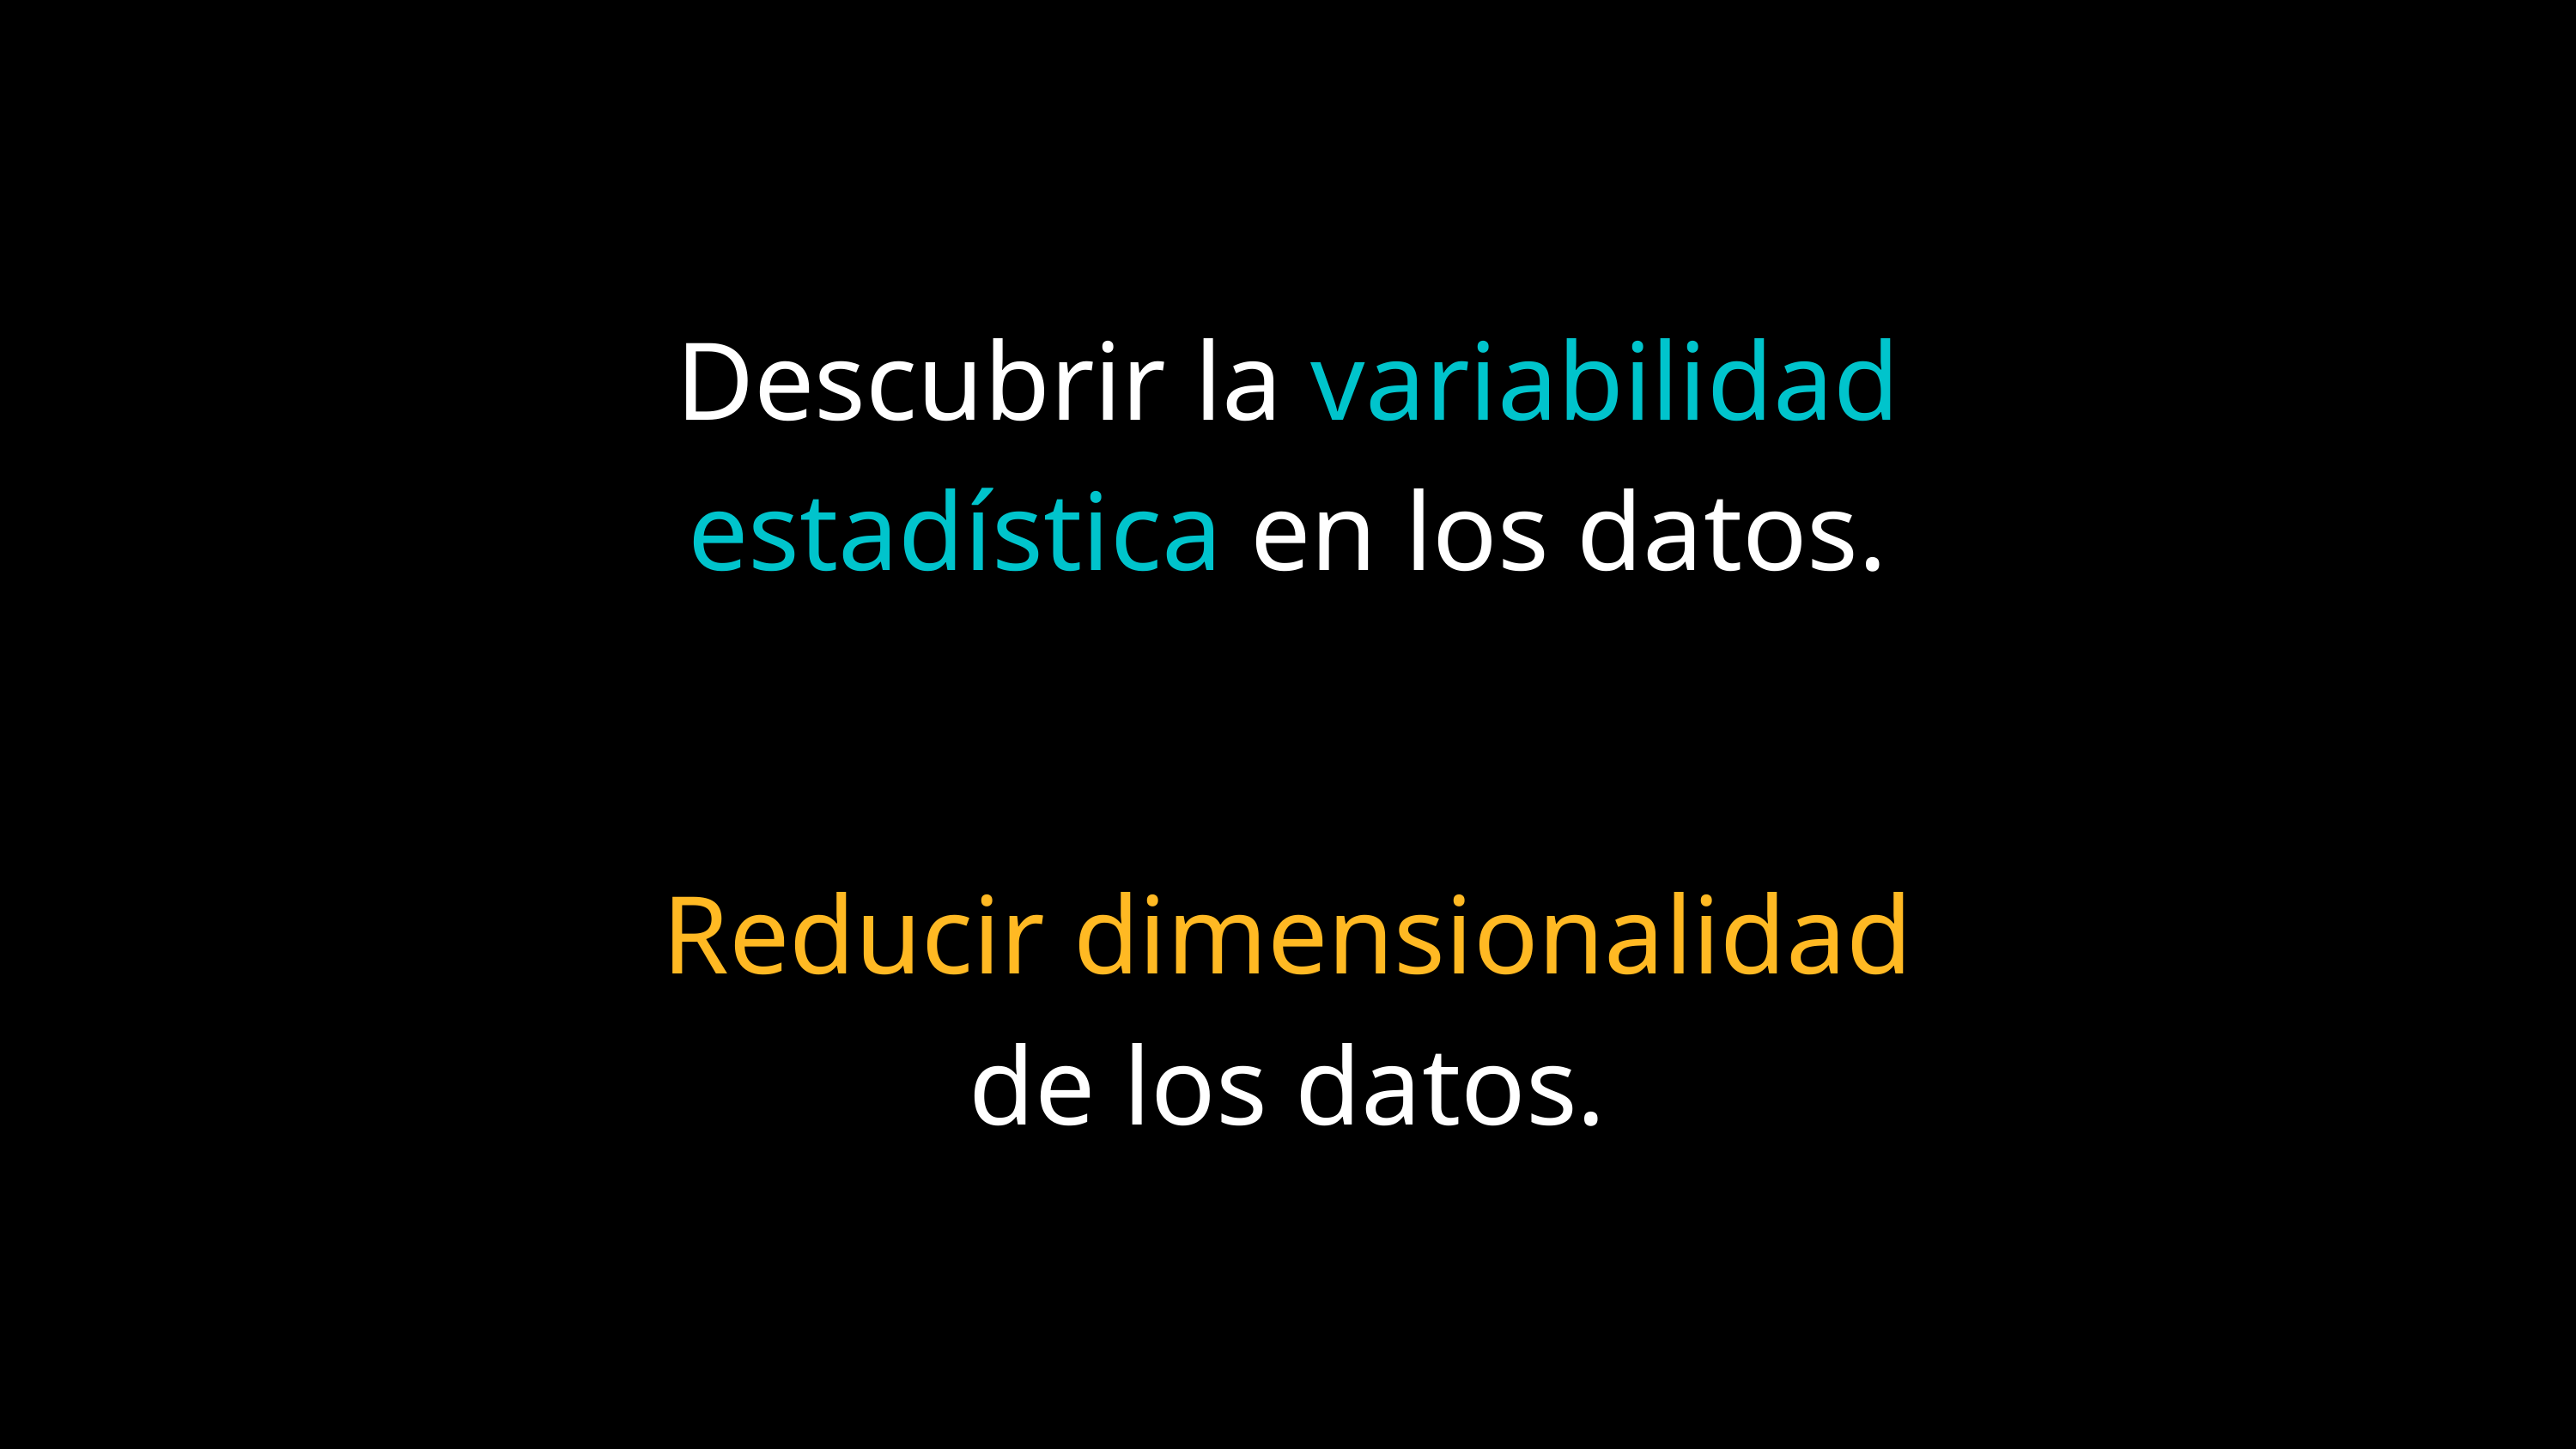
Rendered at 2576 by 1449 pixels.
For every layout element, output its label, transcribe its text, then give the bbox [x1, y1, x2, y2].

text_box Descubrir la variabilidad estadística en los datos. [613, 291, 1963, 592]
text_box Reducir dimensionalidad de los datos. [613, 846, 1963, 1147]
